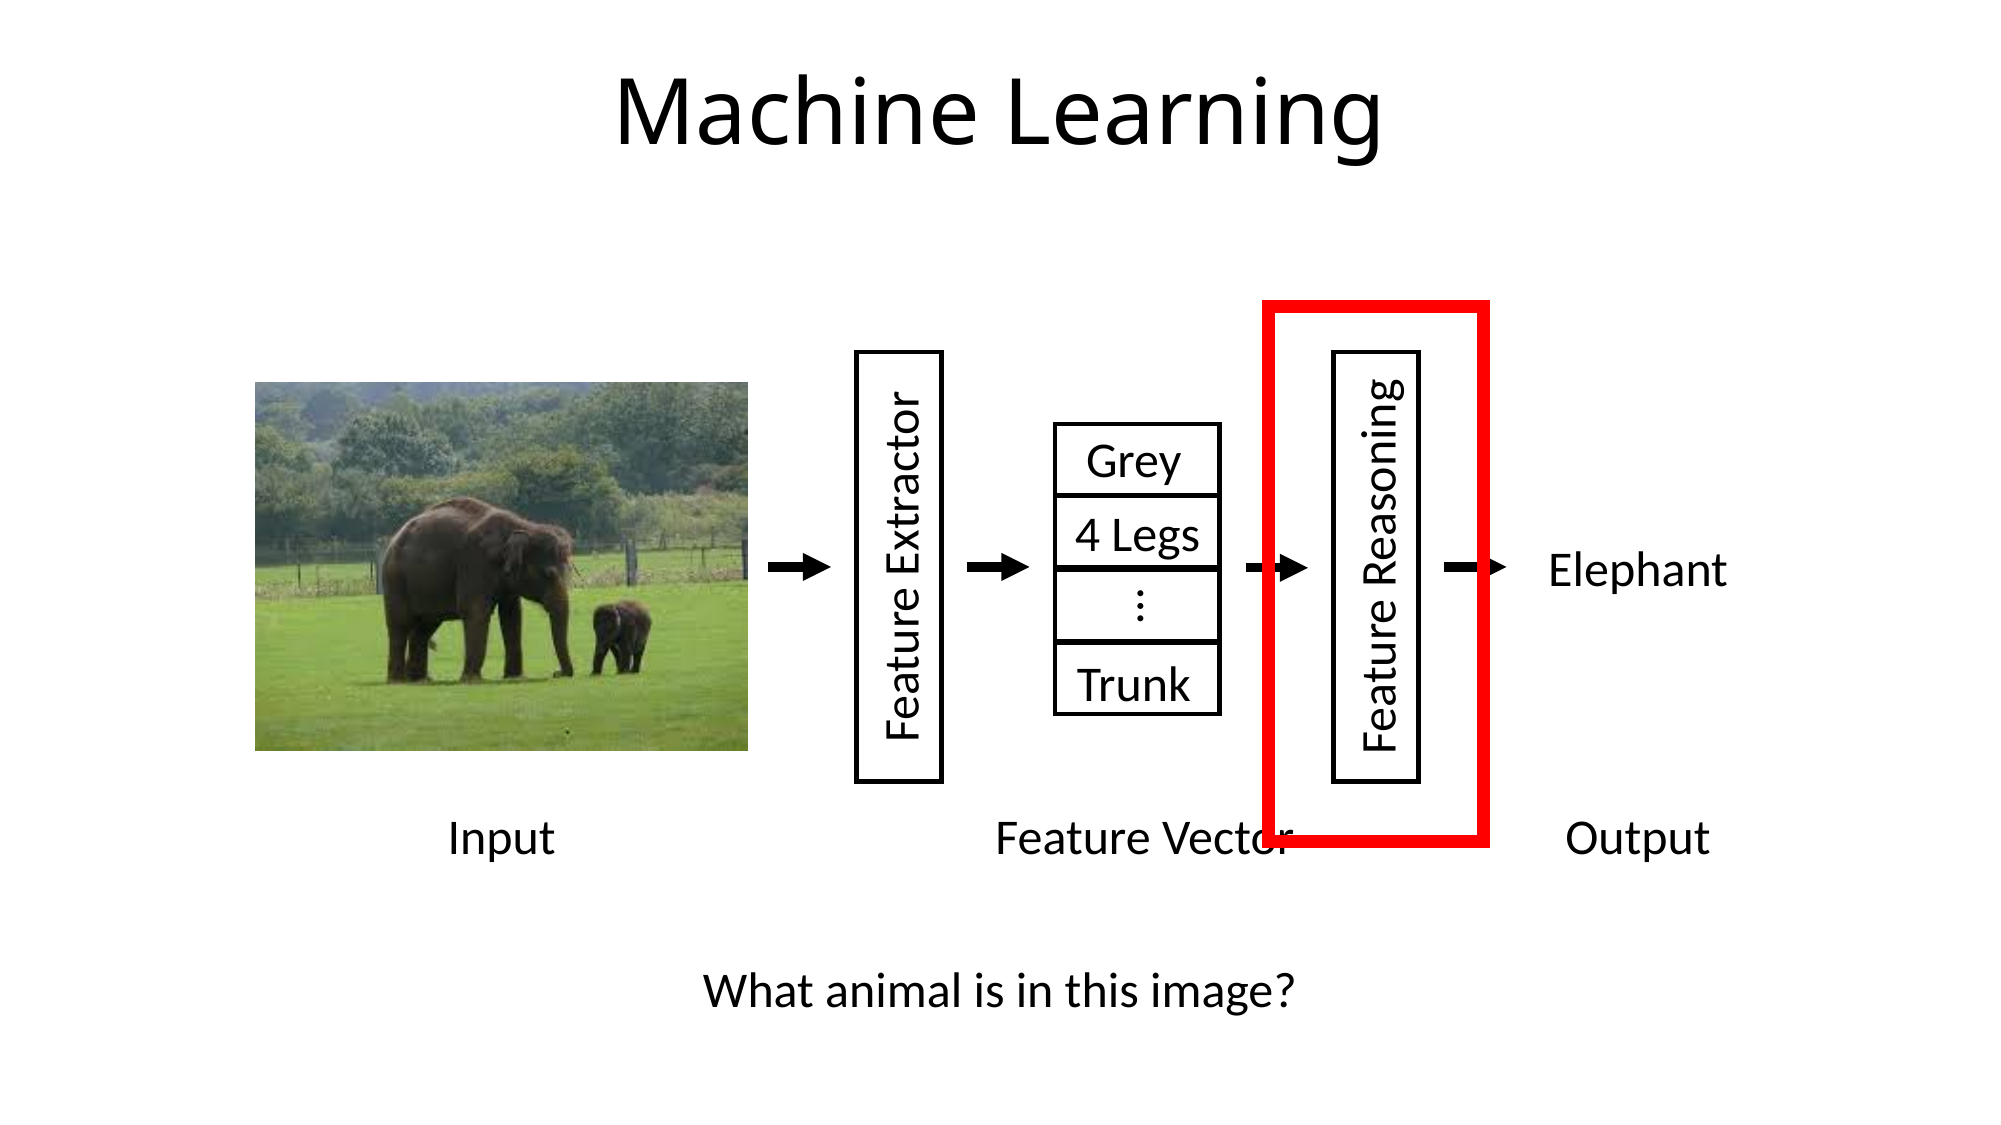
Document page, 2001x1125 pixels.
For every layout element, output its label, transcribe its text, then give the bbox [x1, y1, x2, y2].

text_box [1268, 306, 1484, 843]
text_box Elephant [1533, 529, 1743, 605]
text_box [1333, 352, 1419, 782]
text_box Output [1550, 797, 1726, 873]
picture [255, 382, 748, 752]
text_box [856, 352, 942, 782]
text_box Input [432, 797, 571, 873]
text_box Feature Vector [980, 797, 1310, 873]
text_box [1055, 420, 1220, 720]
text_box What animal is in this image? [688, 949, 1312, 1025]
title Machine Learning [137, 5, 1863, 224]
